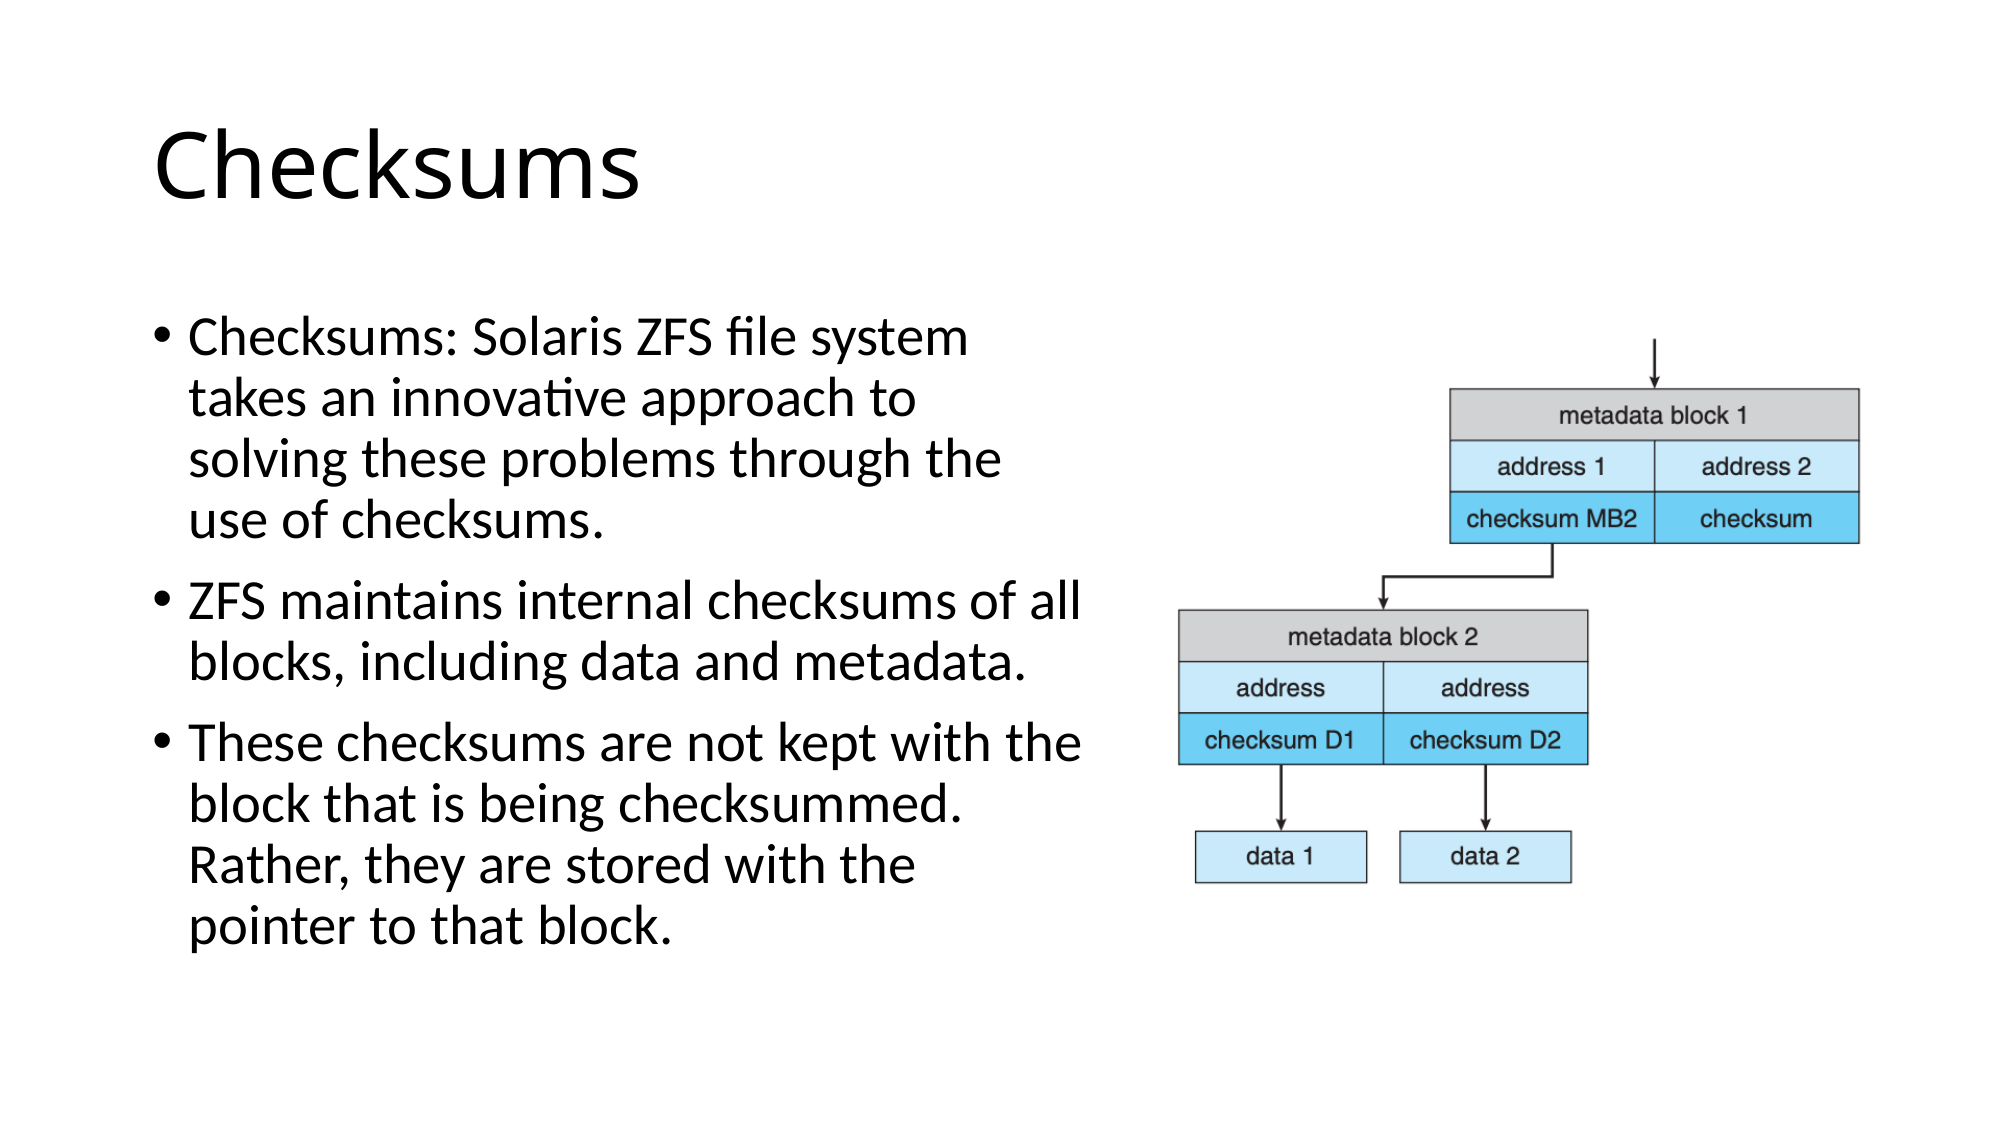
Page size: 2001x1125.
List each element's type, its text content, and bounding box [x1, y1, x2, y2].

list Checksums: Solaris ZFS file system takes an innovative approach to solving these problems through the use of checksums. ZFS maintains internal checksums of all blocks, including data and metadata. These checksums are not kept with the block that is being checksummed. Rather, they are stored with the pointer to that block. [137, 299, 1098, 1014]
picture [1097, 333, 2000, 924]
title Checksums [137, 59, 1863, 278]
